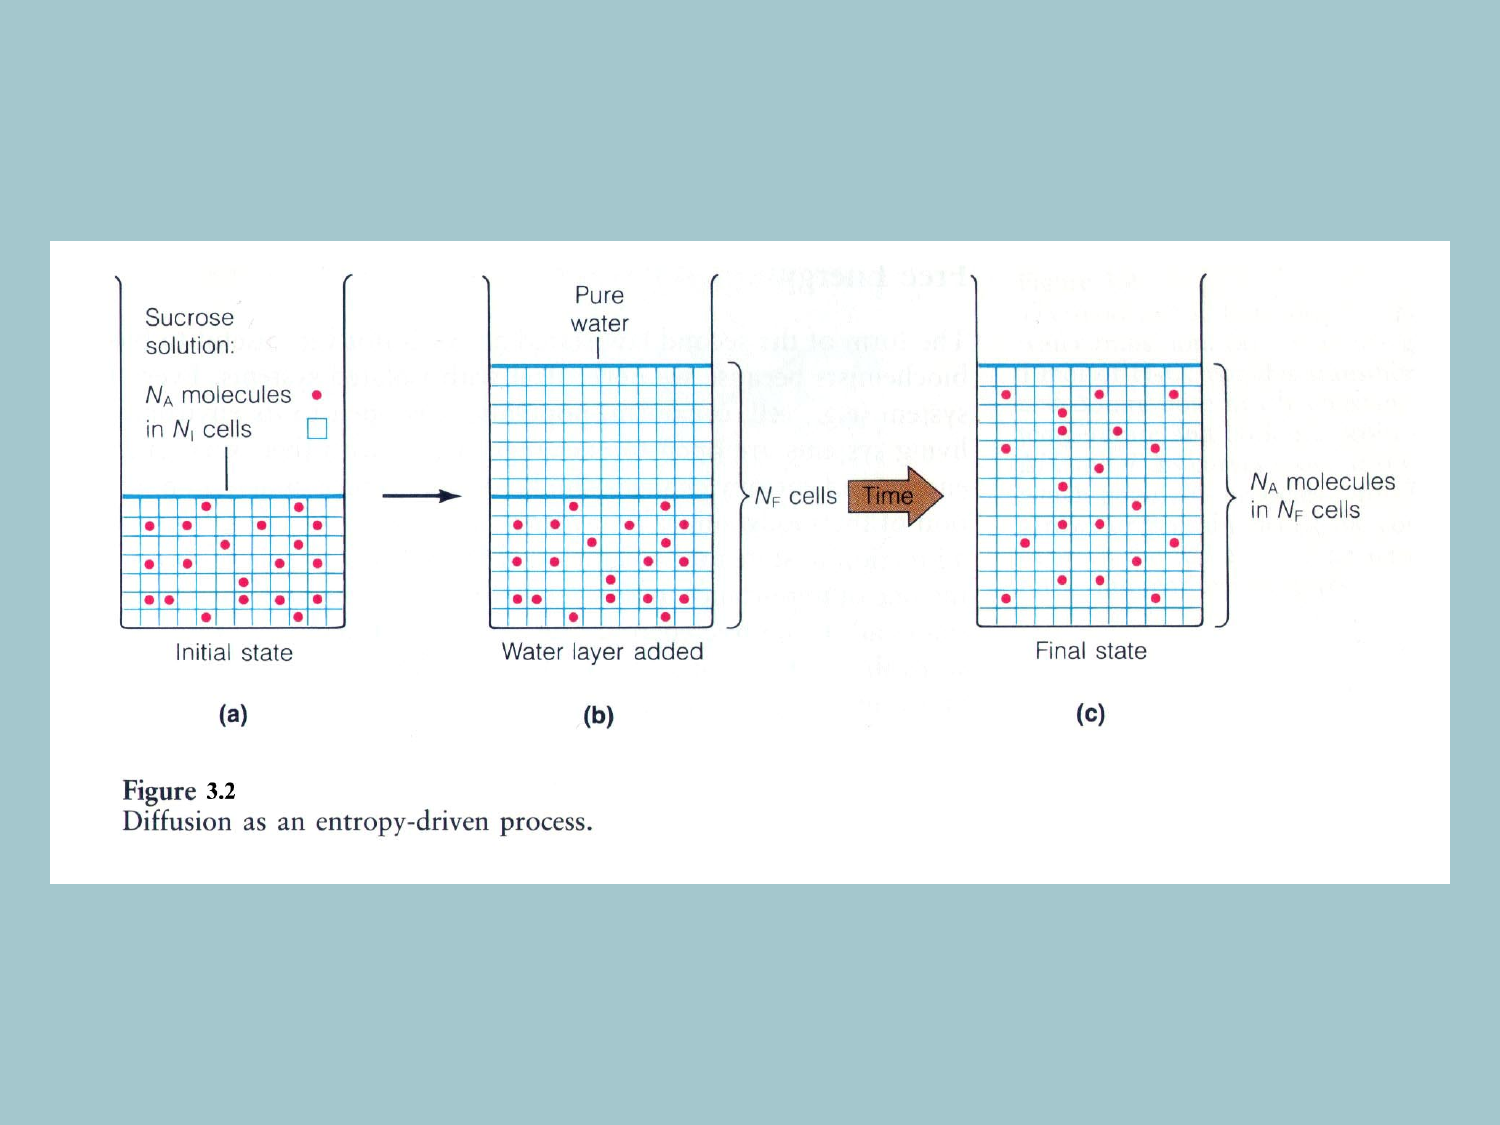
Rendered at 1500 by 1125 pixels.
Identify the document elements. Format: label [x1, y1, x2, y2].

picture [49, 240, 1451, 884]
